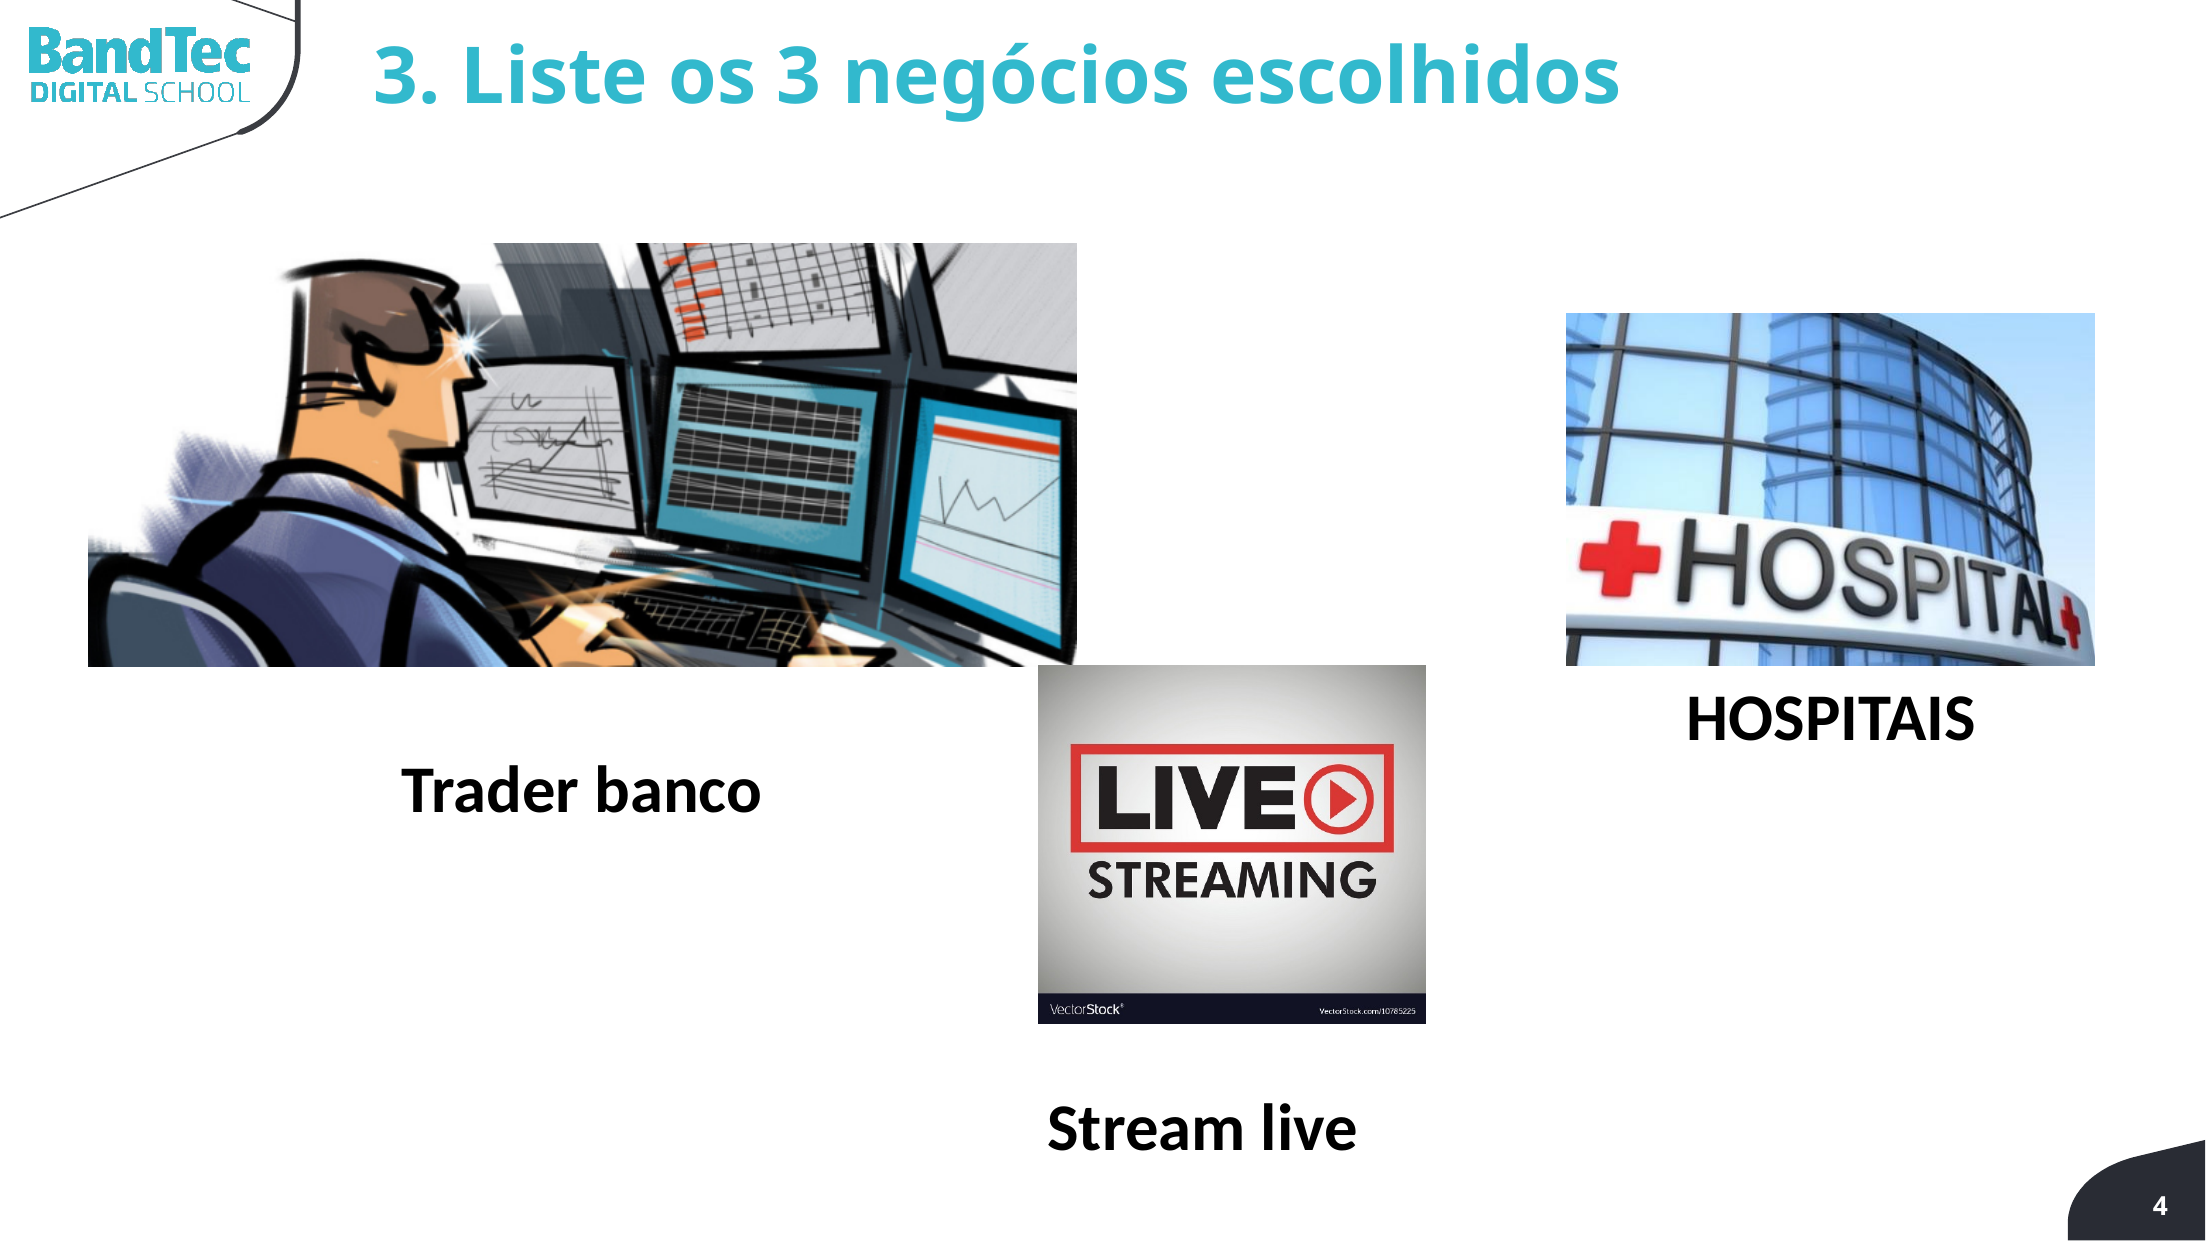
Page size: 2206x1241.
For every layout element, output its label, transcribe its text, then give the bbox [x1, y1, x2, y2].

text_box Stream live [1032, 1076, 1374, 1172]
text_box HOSPITAIS [1672, 675, 1992, 761]
picture [1566, 313, 2095, 667]
slide_number 4 [2067, 1186, 2172, 1223]
picture [88, 243, 1426, 1024]
picture [29, 27, 250, 110]
list 3. Liste os 3 negócios escolhidos [358, 17, 2128, 144]
text_box Trader banco [386, 738, 778, 833]
